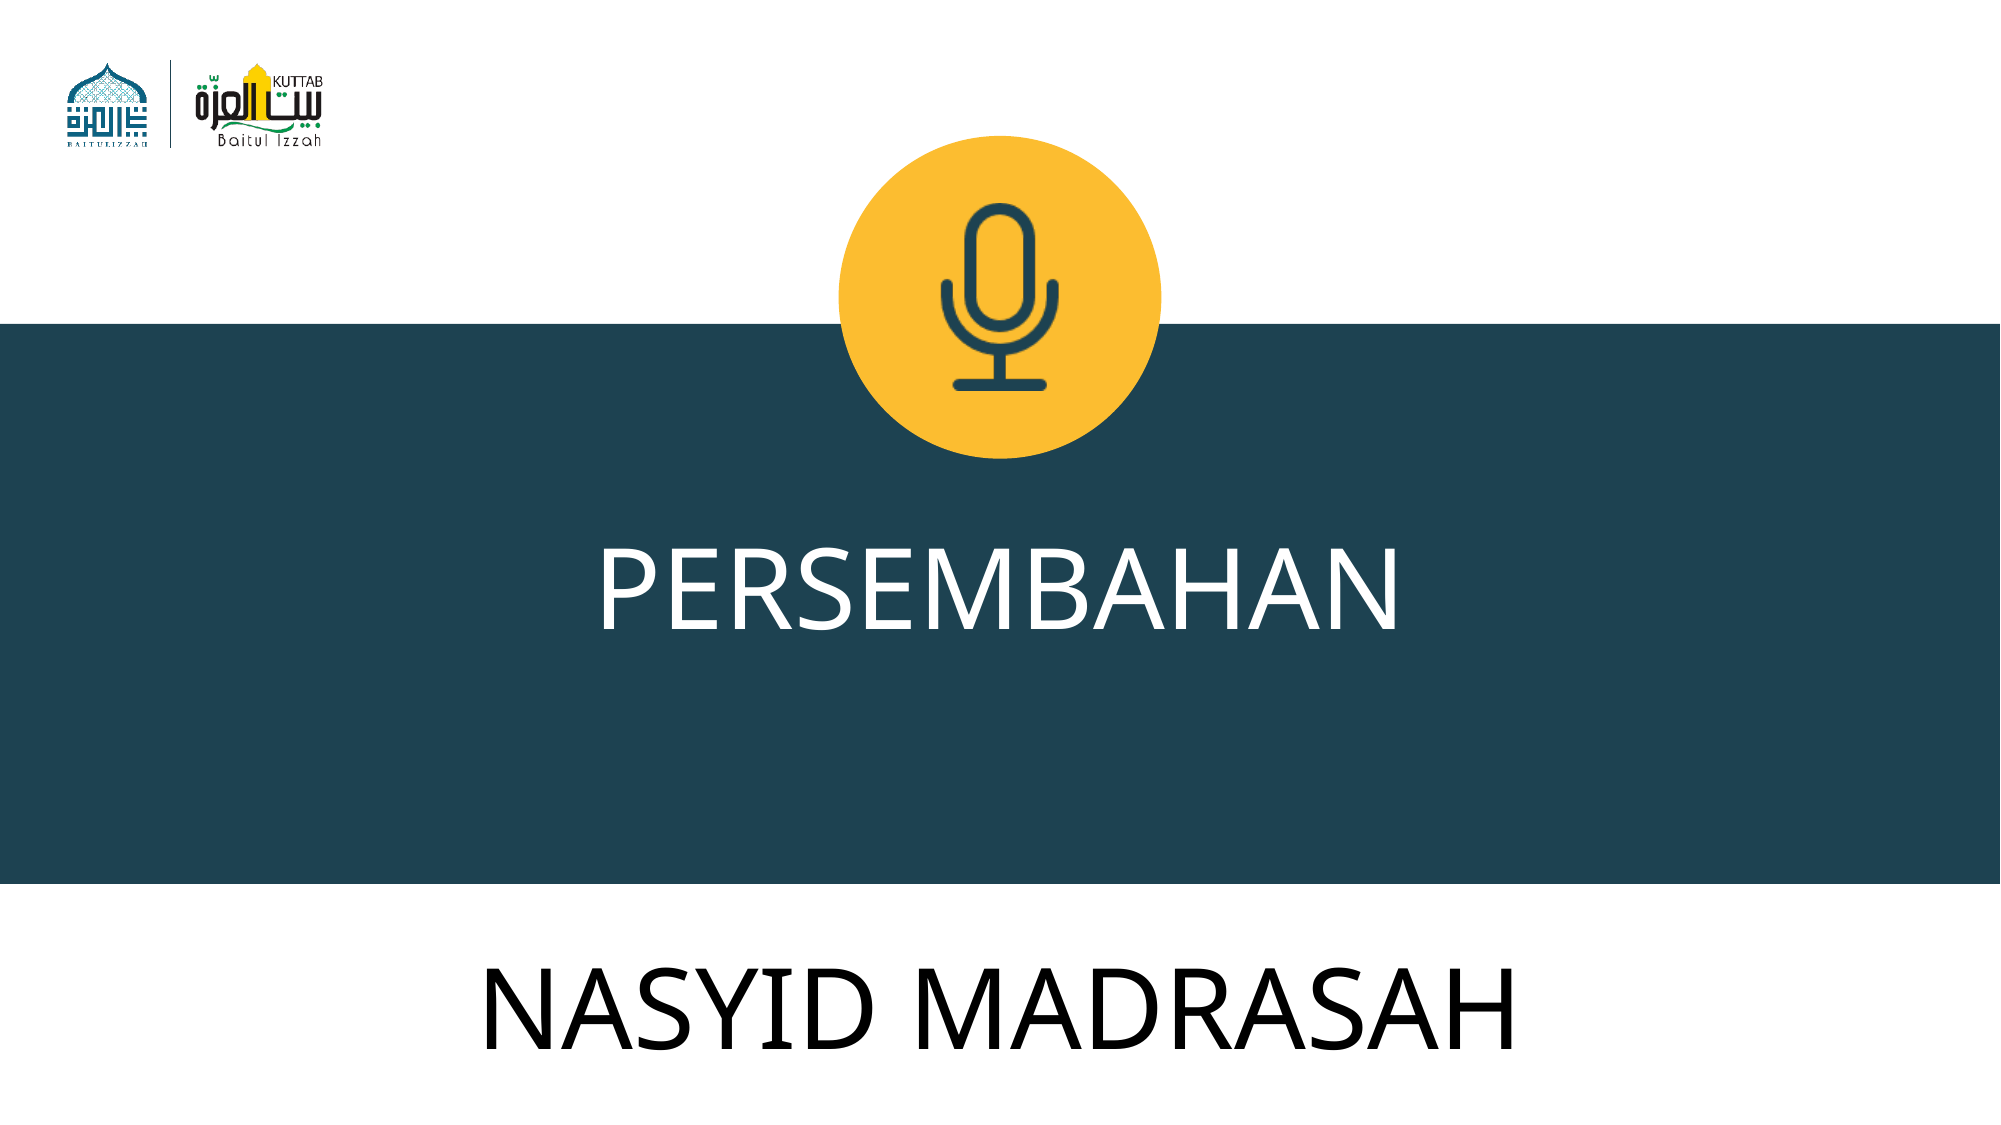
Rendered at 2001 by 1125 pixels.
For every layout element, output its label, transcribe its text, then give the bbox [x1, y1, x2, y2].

text_box PERSEMBAHAN NASYID MADRASAH [461, 509, 1539, 1080]
picture [906, 203, 1094, 391]
text_box [837, 134, 1163, 460]
text_box [0, 323, 2000, 885]
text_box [65, 59, 326, 149]
